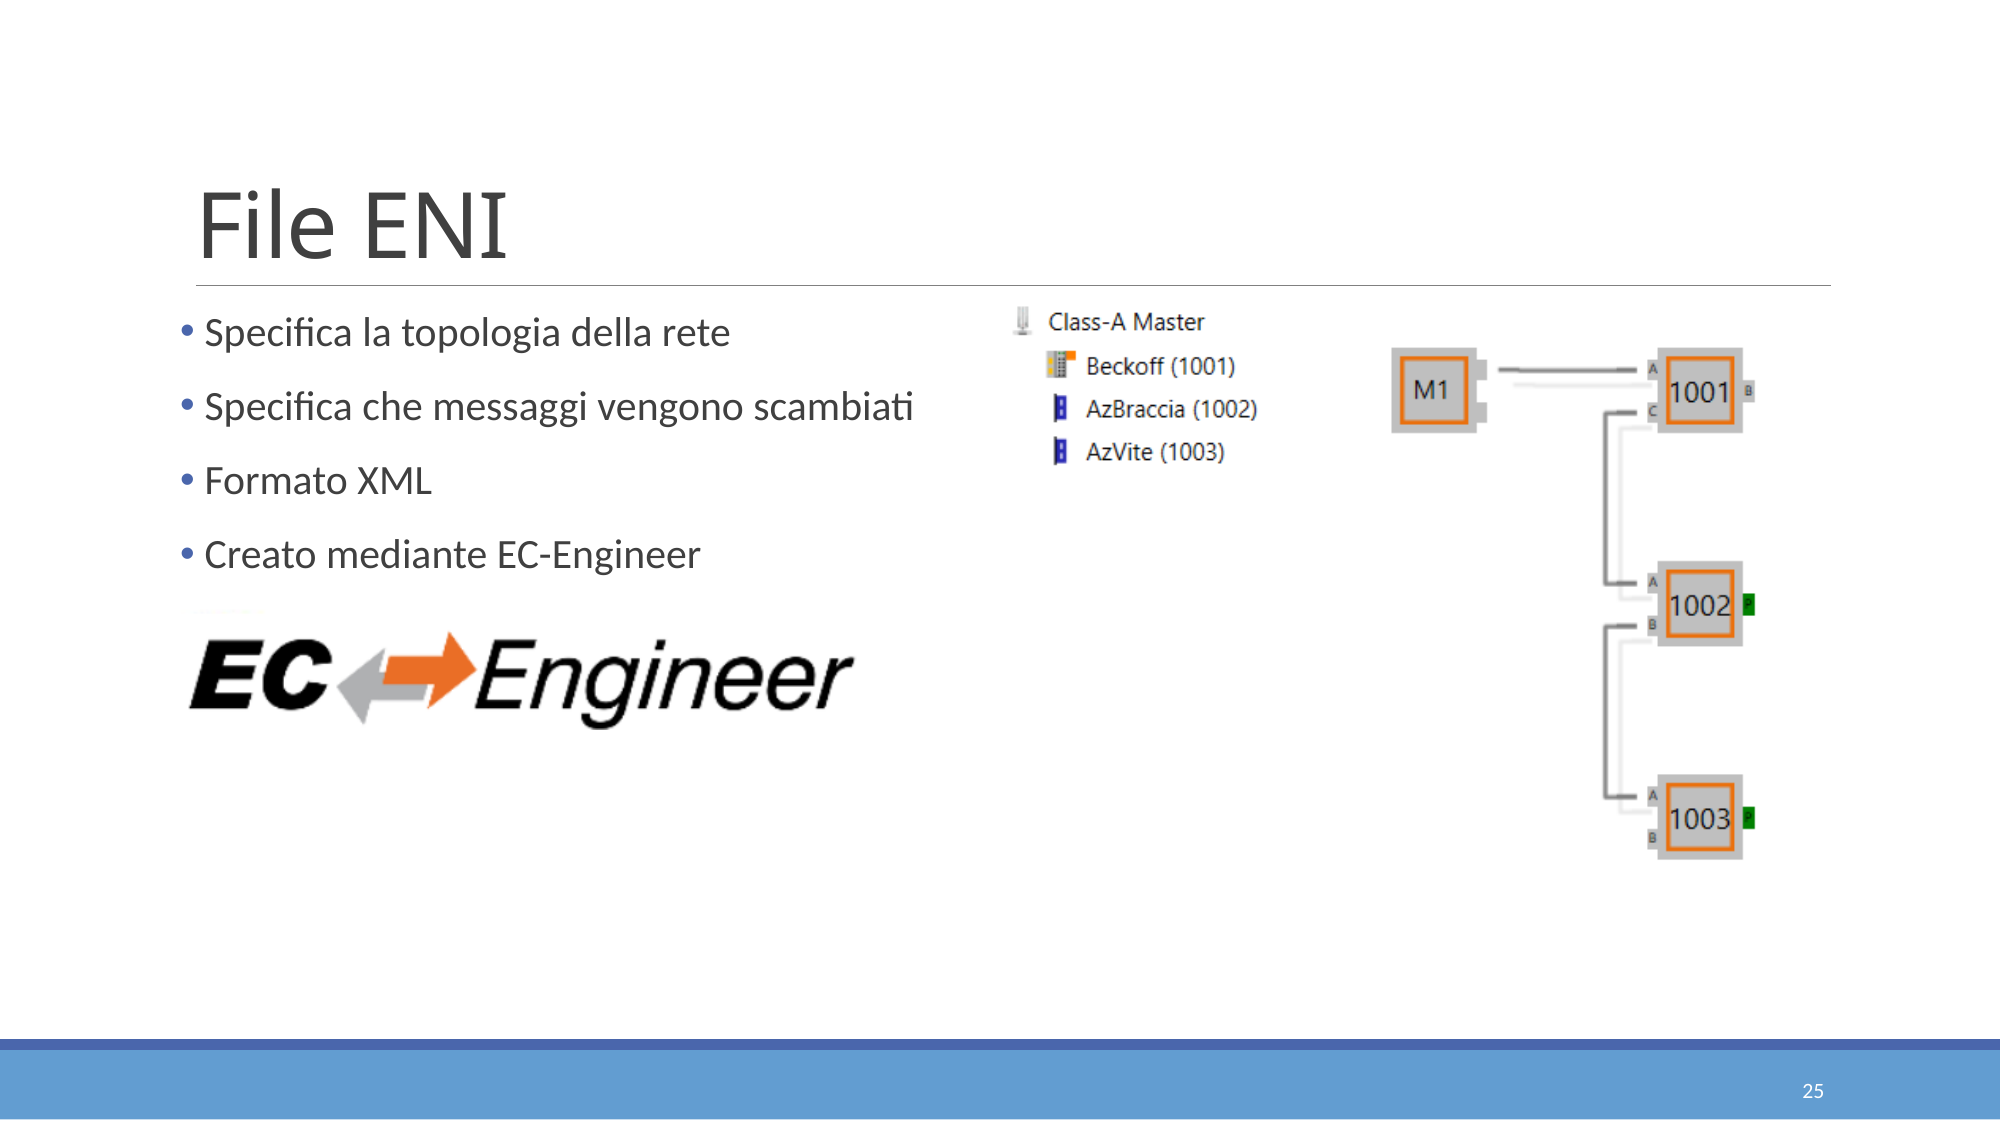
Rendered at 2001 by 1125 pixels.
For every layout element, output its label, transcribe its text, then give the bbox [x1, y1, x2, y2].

picture [1004, 302, 1270, 479]
slide_number 25 [1624, 1059, 1840, 1120]
picture [1368, 302, 1821, 901]
title File ENI [180, 47, 1830, 285]
picture [179, 601, 876, 731]
list Specifica la topologia della rete Specifica che messaggi vengono scambiati Formato XML Creato mediante EC-Engineer [180, 302, 1830, 963]
